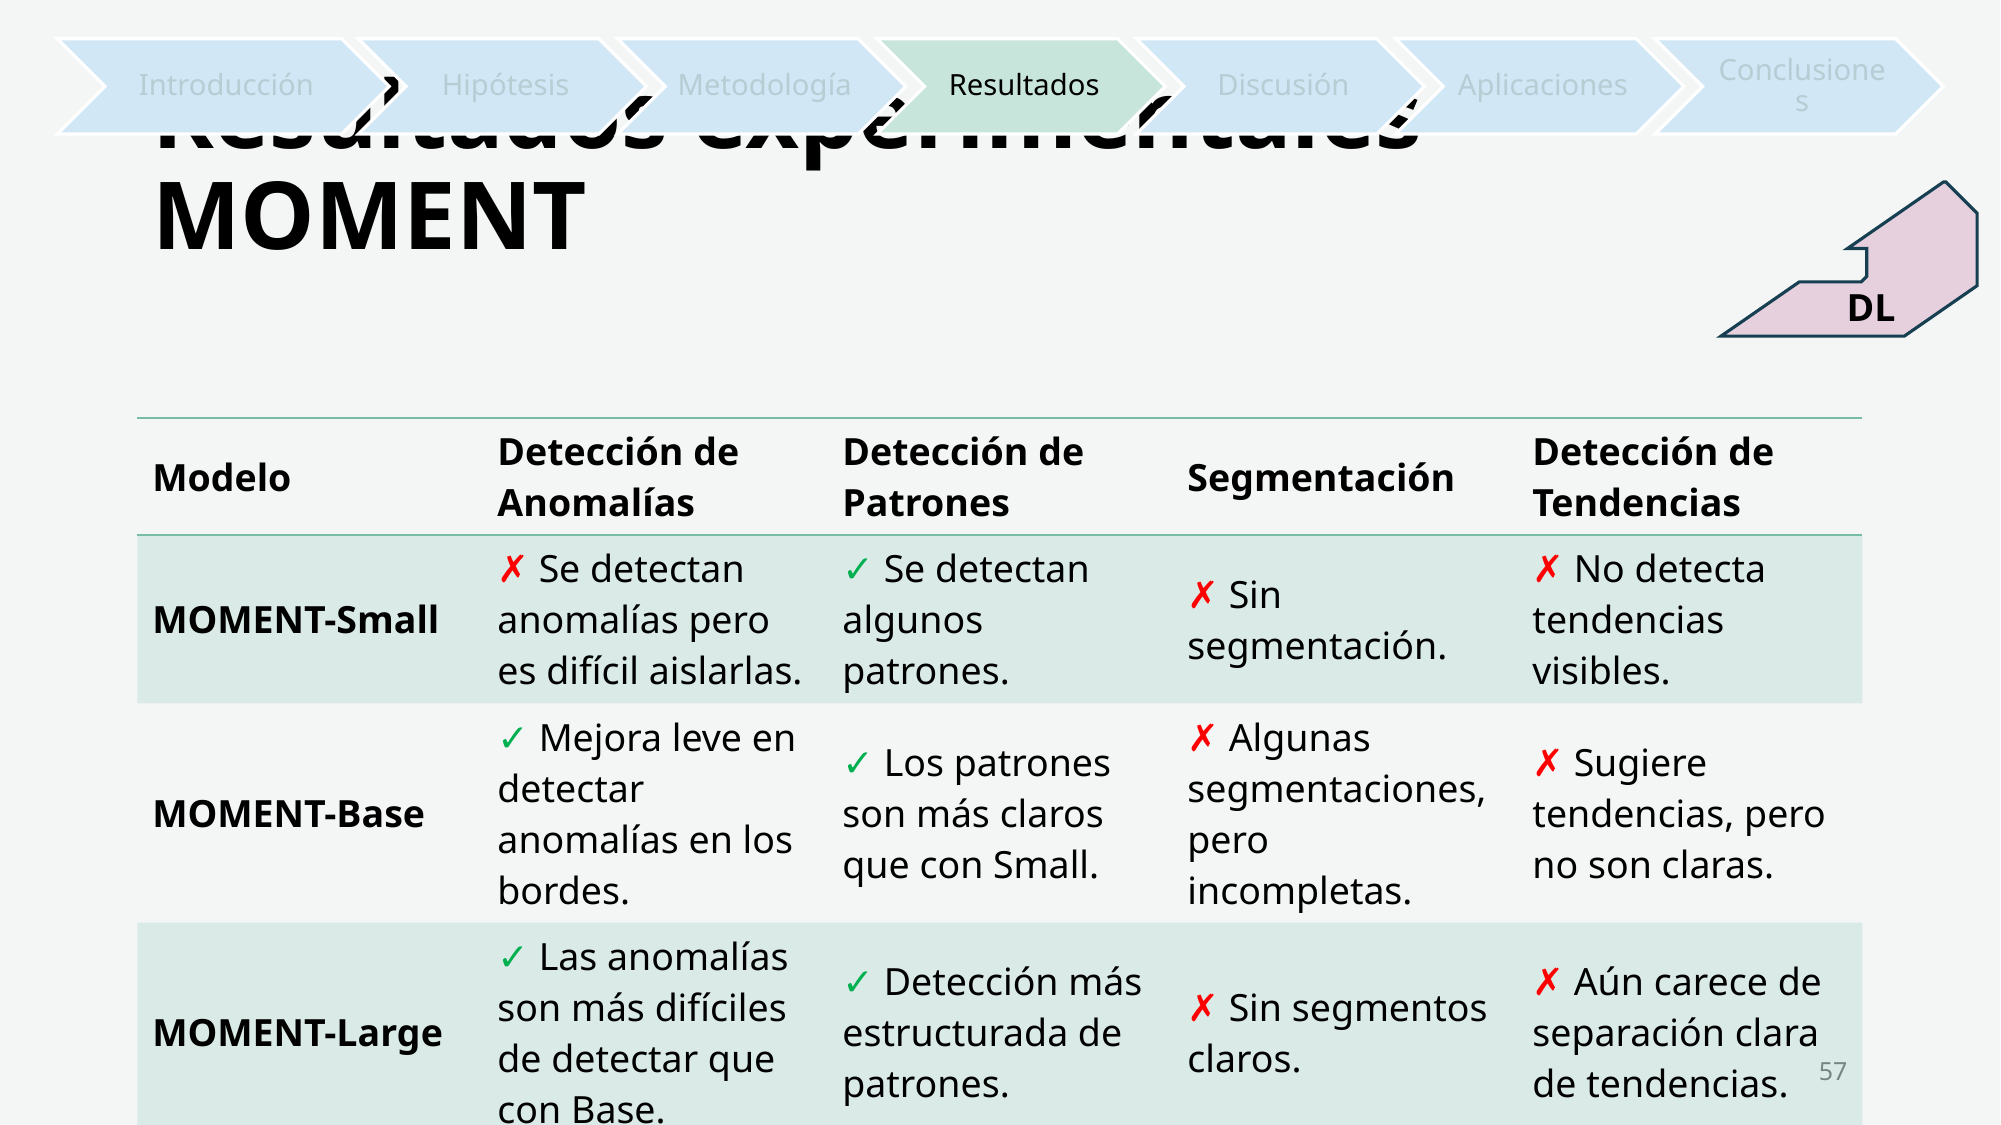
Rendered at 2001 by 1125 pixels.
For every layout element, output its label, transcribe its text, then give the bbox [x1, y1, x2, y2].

table_cell MOMENT-Large [137, 923, 482, 1125]
table_header Detección de Patrones [827, 419, 1172, 534]
table_header Detección de Tendencias [1517, 419, 1862, 534]
table_cell ✗ Se detectan anomalías pero es difícil aislarlas. [482, 536, 827, 703]
table_cell ✗ No detecta tendencias visibles. [1517, 536, 1862, 703]
table_cell ✗ Algunas segmentaciones, pero incompletas. [1172, 703, 1517, 923]
table_cell ✓ Detección más estructurada de patrones. [827, 923, 1172, 1125]
table_cell ✗ Sin segmentos claros. [1172, 923, 1517, 1125]
table_cell ✗ Aún carece de separación clara de tendencias. [1517, 923, 1862, 1125]
table_cell MOMENT-Small [137, 536, 482, 703]
table_cell ✓ Se detectan algunos patrones. [827, 536, 1172, 703]
table_cell ✓ Las anomalías son más difíciles de detectar que con Base. [482, 923, 827, 1125]
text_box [54, 38, 1945, 135]
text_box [1720, 181, 1978, 339]
table_header Segmentación [1172, 419, 1517, 534]
table_header Detección de Anomalías [482, 419, 827, 534]
table_header Modelo [137, 419, 482, 534]
table_cell ✗ Sin segmentación. [1172, 536, 1517, 703]
table_cell ✓ Mejora leve en detectar anomalías en los bordes. [482, 703, 827, 923]
table_cell ✗ Sugiere tendencias, pero no son claras. [1517, 703, 1862, 923]
table_cell MOMENT-Base [137, 703, 482, 923]
title Resultados experimentales MOMENT [137, 135, 1863, 278]
table_cell ✓ Los patrones son más claros que con Small. [827, 703, 1172, 923]
